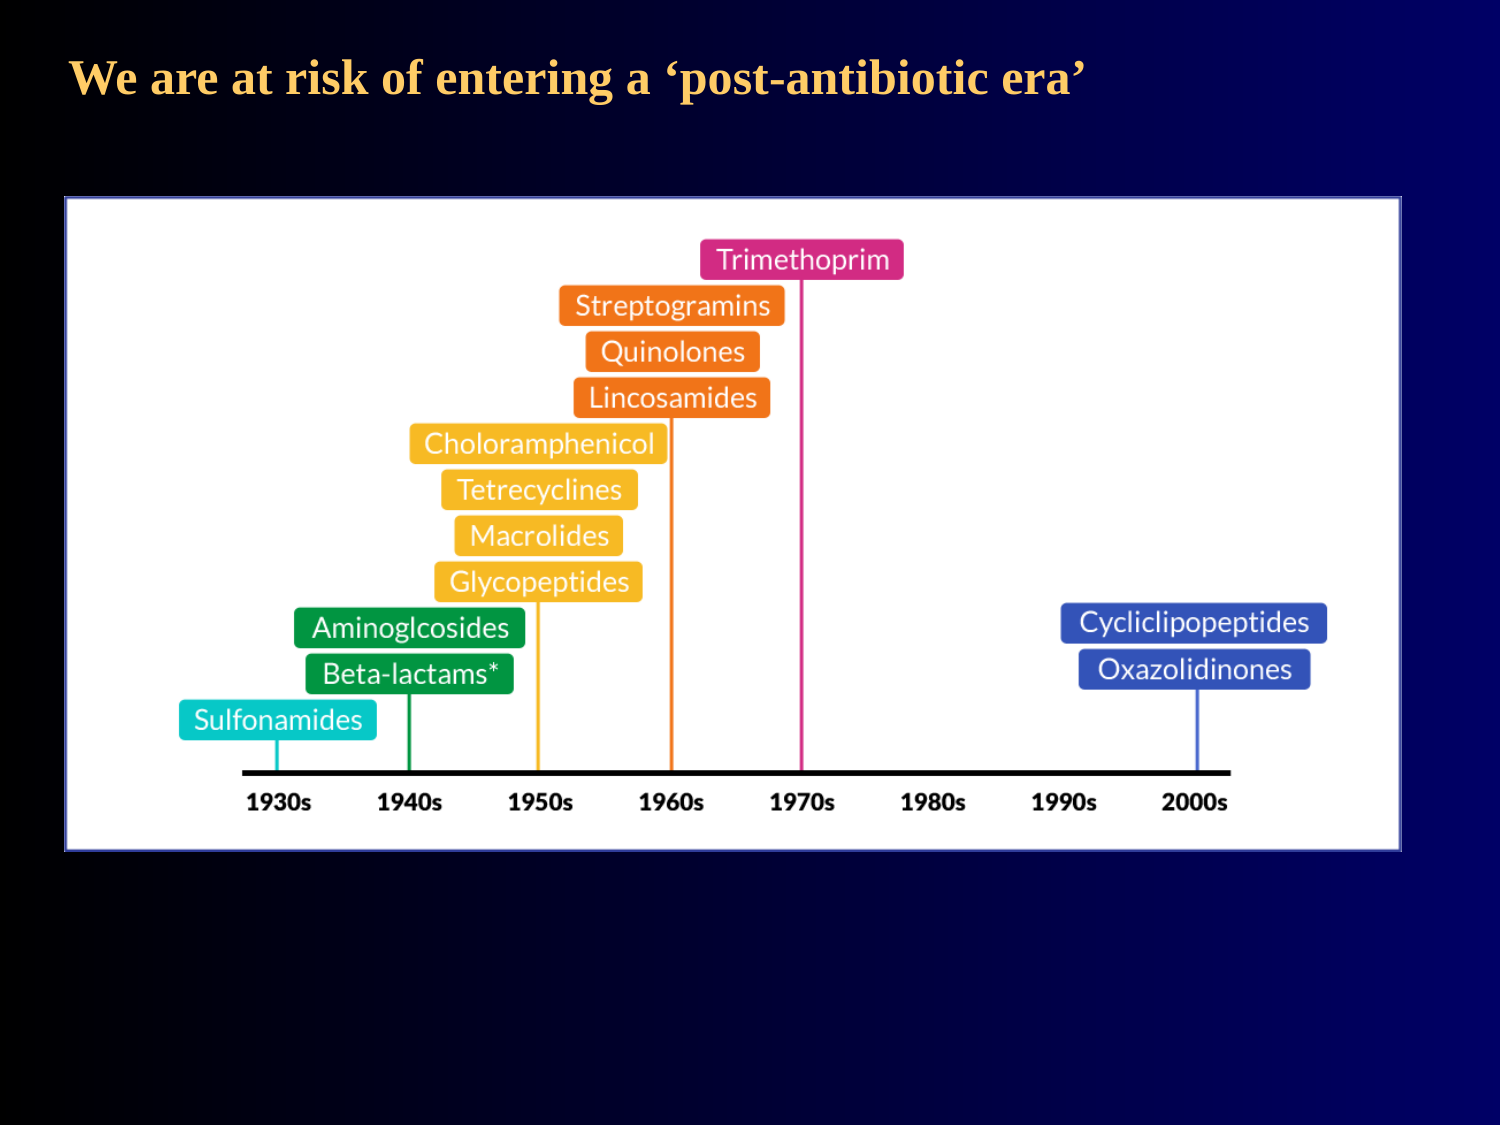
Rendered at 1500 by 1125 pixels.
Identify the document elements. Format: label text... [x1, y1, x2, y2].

title We are at risk of entering a ‘post-antibiotic era’ [52, 0, 1459, 201]
picture [64, 196, 1402, 852]
